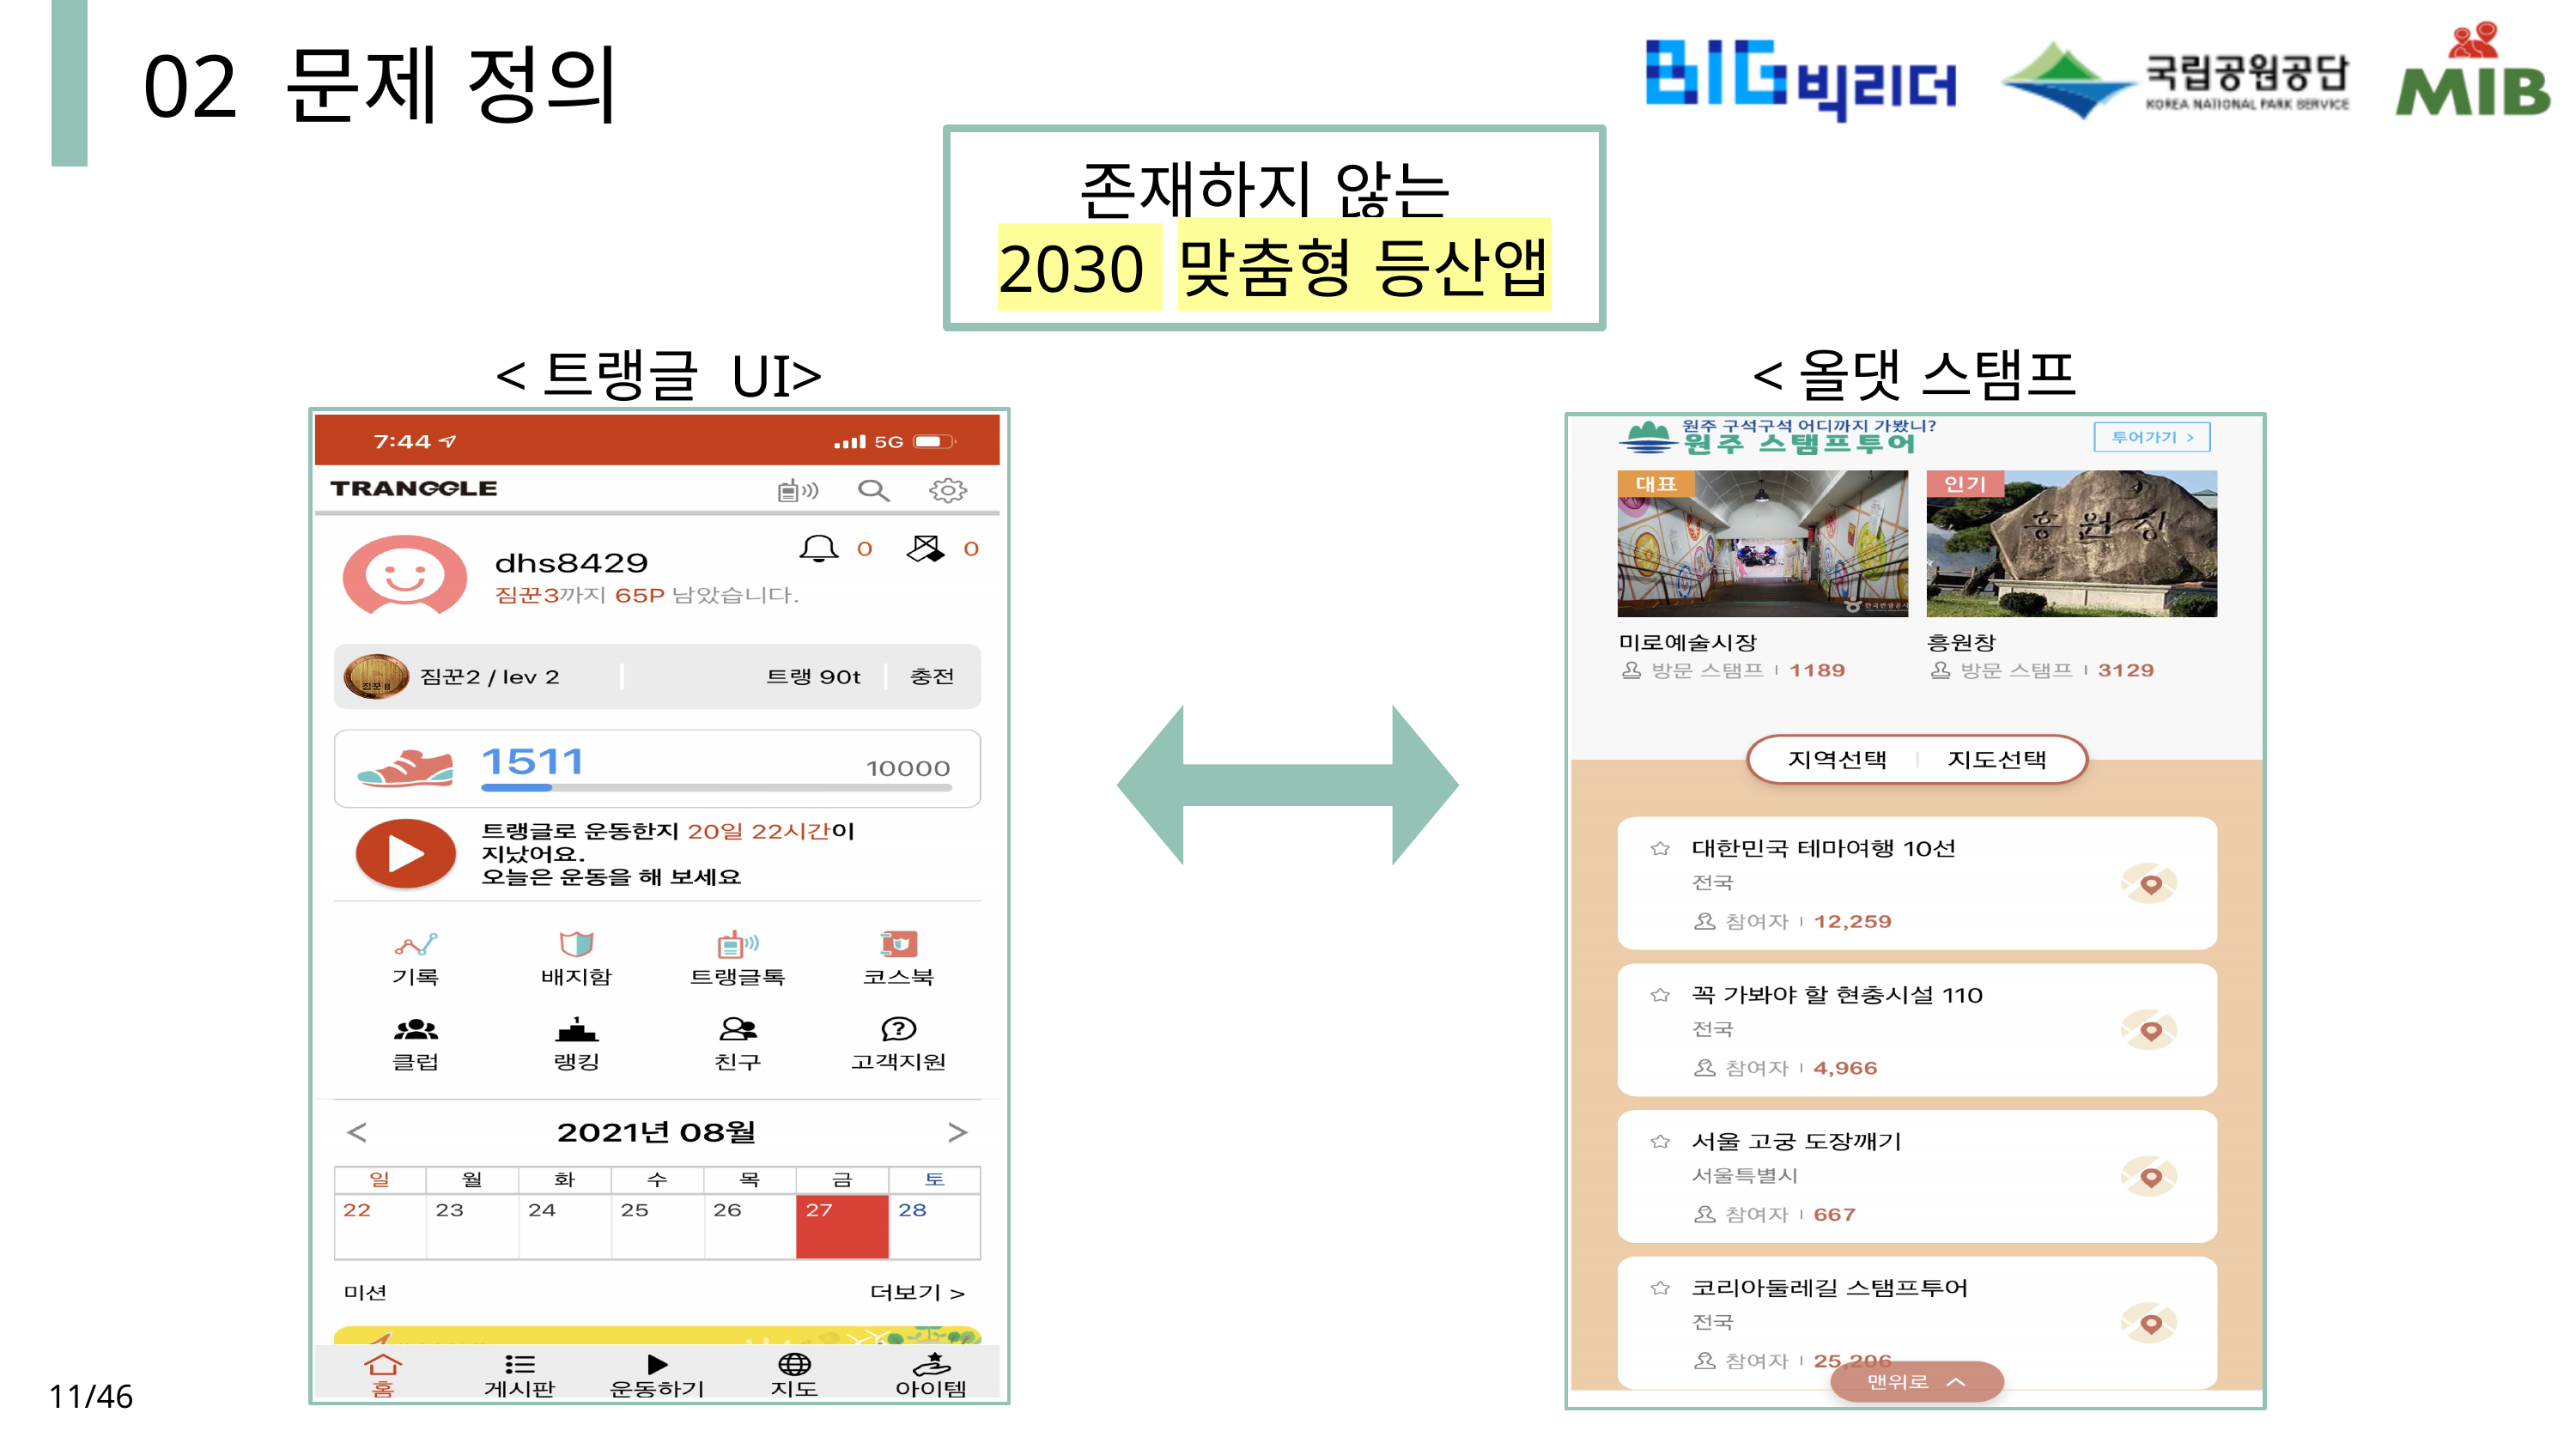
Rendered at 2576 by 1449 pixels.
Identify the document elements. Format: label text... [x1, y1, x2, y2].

text_box 02 문제 정의 [130, 24, 794, 141]
text_box [1115, 702, 1461, 868]
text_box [2375, 12, 2576, 117]
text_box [1998, 40, 2351, 122]
text_box 존재하지 않는 2030 맞춤형 등산앱 [945, 127, 1604, 329]
text_box 11/46 [35, 1369, 175, 1421]
text_box <트랭글 UI> [469, 328, 851, 407]
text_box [1565, 414, 2265, 1410]
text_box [52, 0, 88, 167]
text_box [310, 409, 1010, 1404]
text_box <올댓 스탬프 UI> [1679, 328, 2153, 412]
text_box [1635, 28, 1963, 129]
